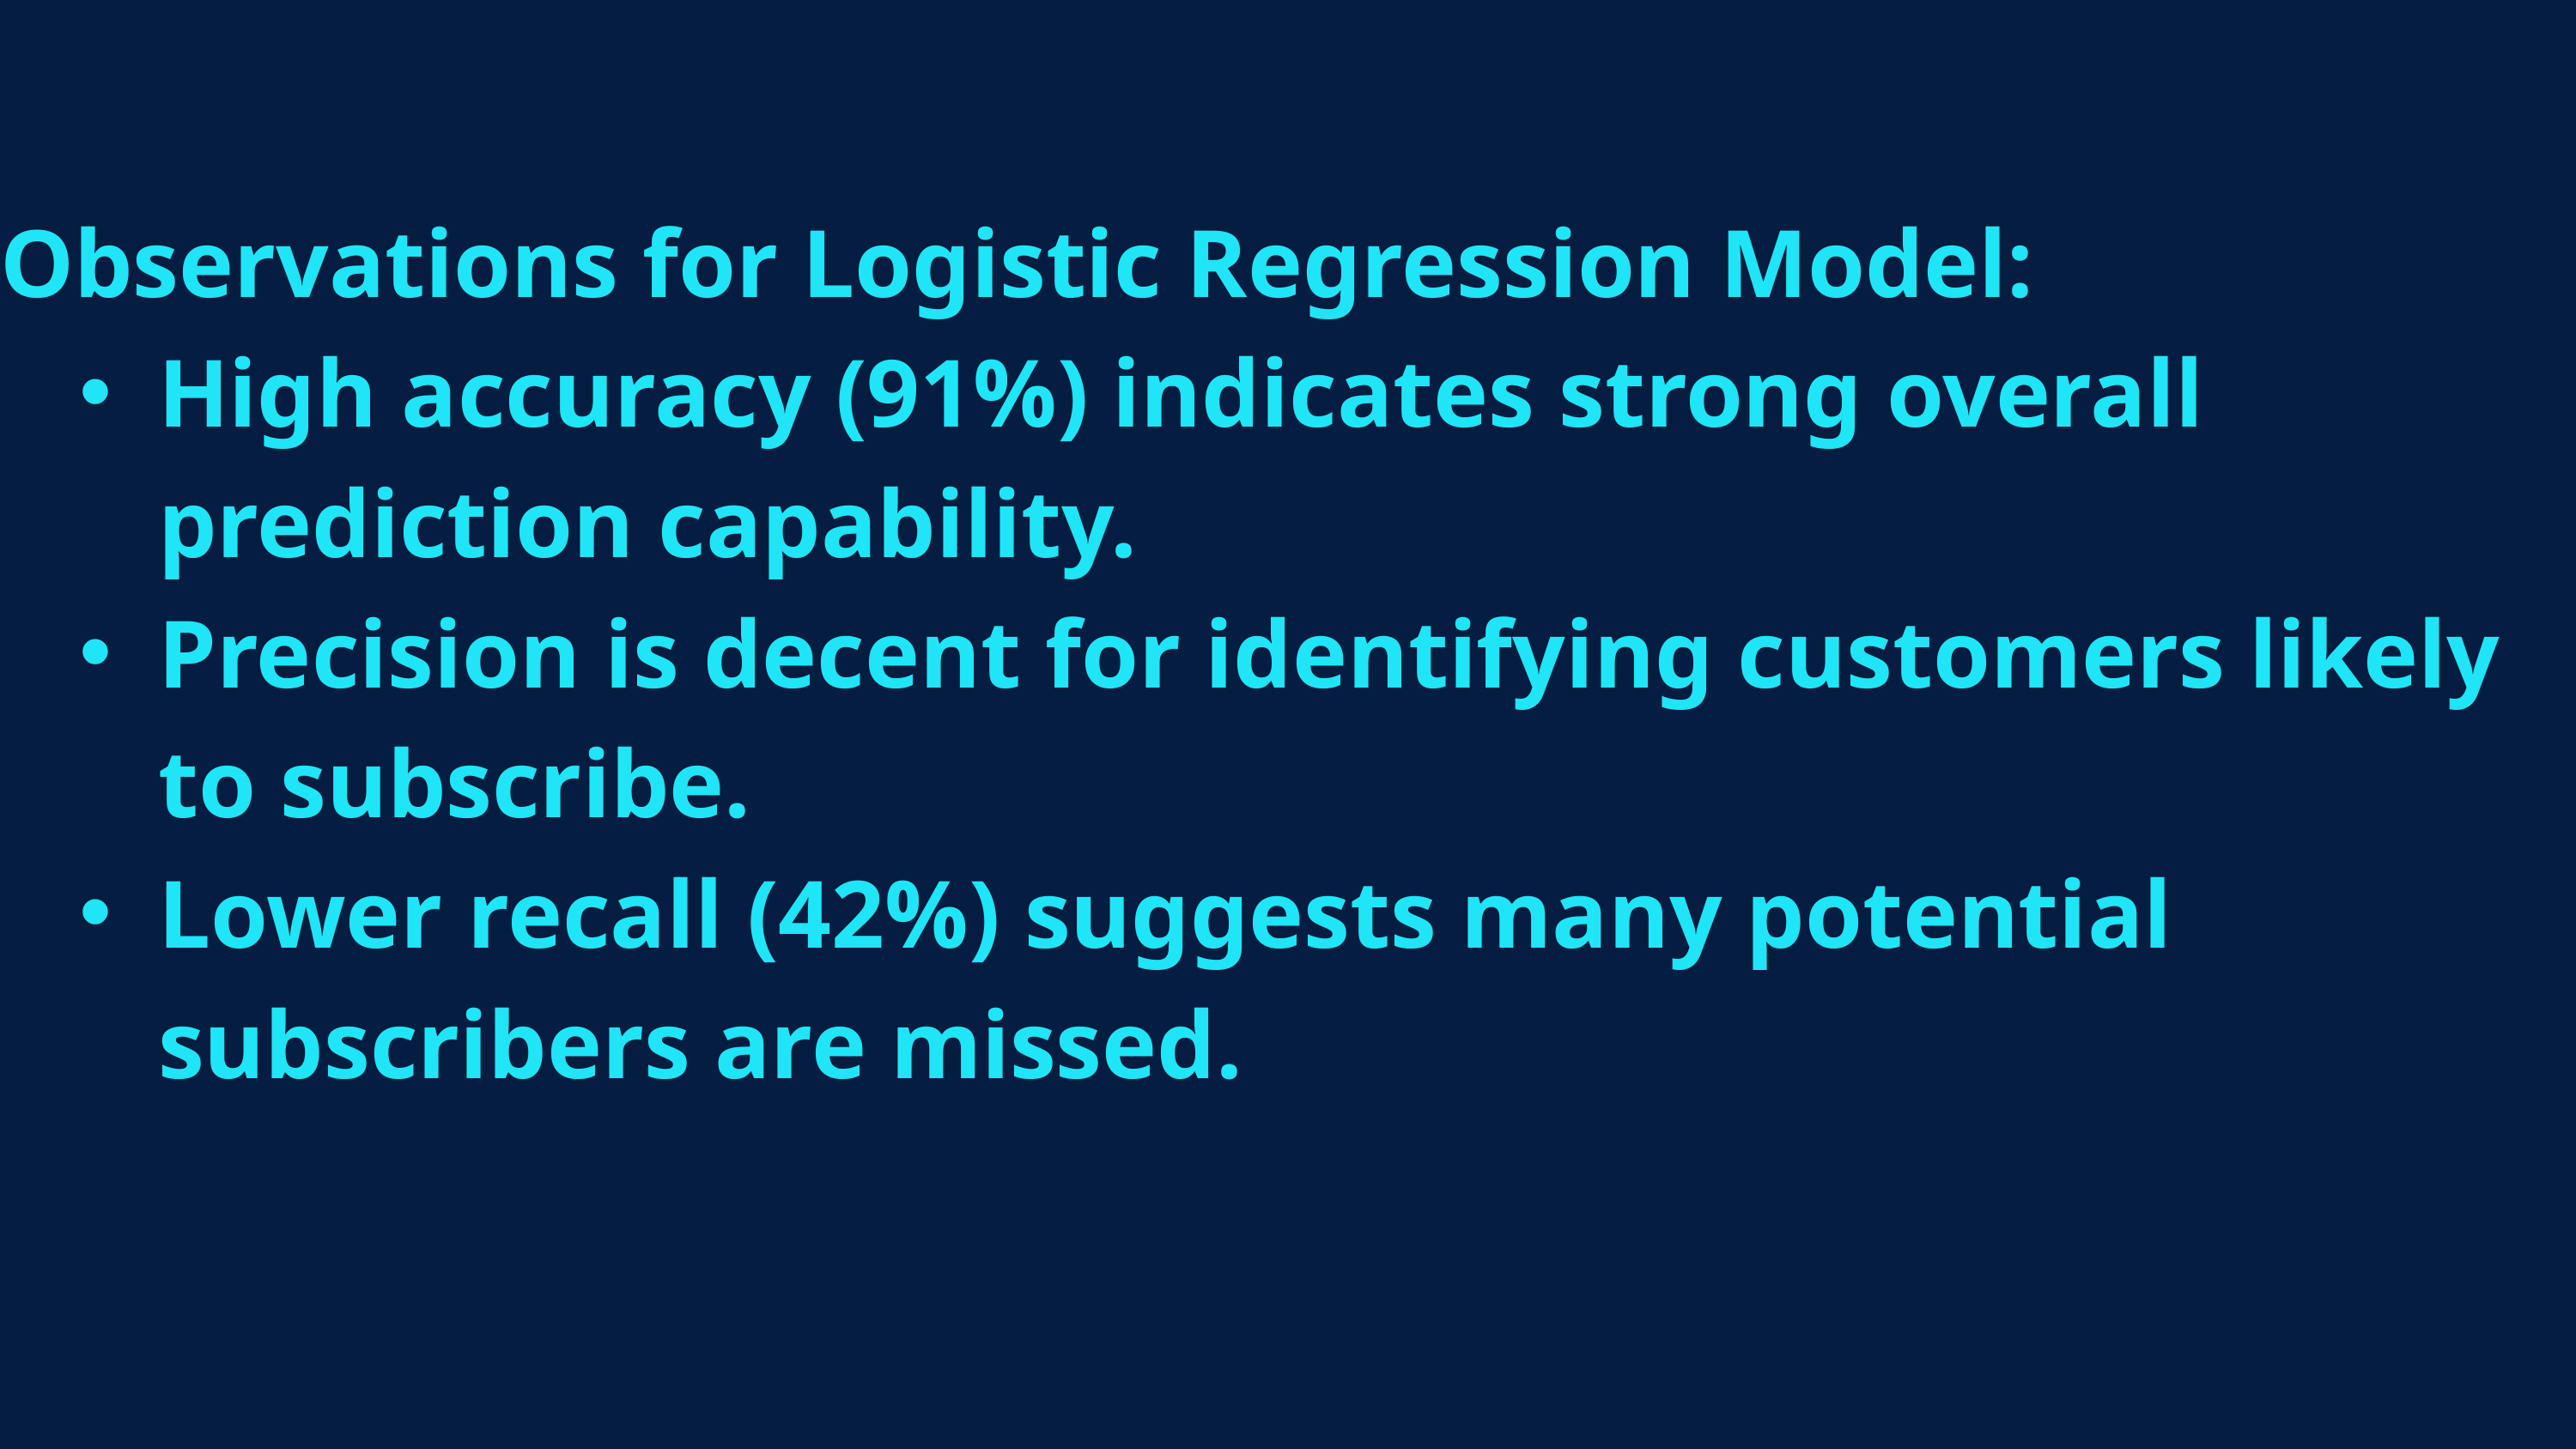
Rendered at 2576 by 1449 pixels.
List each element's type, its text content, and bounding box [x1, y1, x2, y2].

text_box Observations for Logistic Regression Model: High accuracy (91%) indicates strong overall prediction capability. Precision is decent for identifying customers likely to subscribe. Lower recall (42%) suggests many potential subscribers are missed. [0, 185, 2576, 1097]
